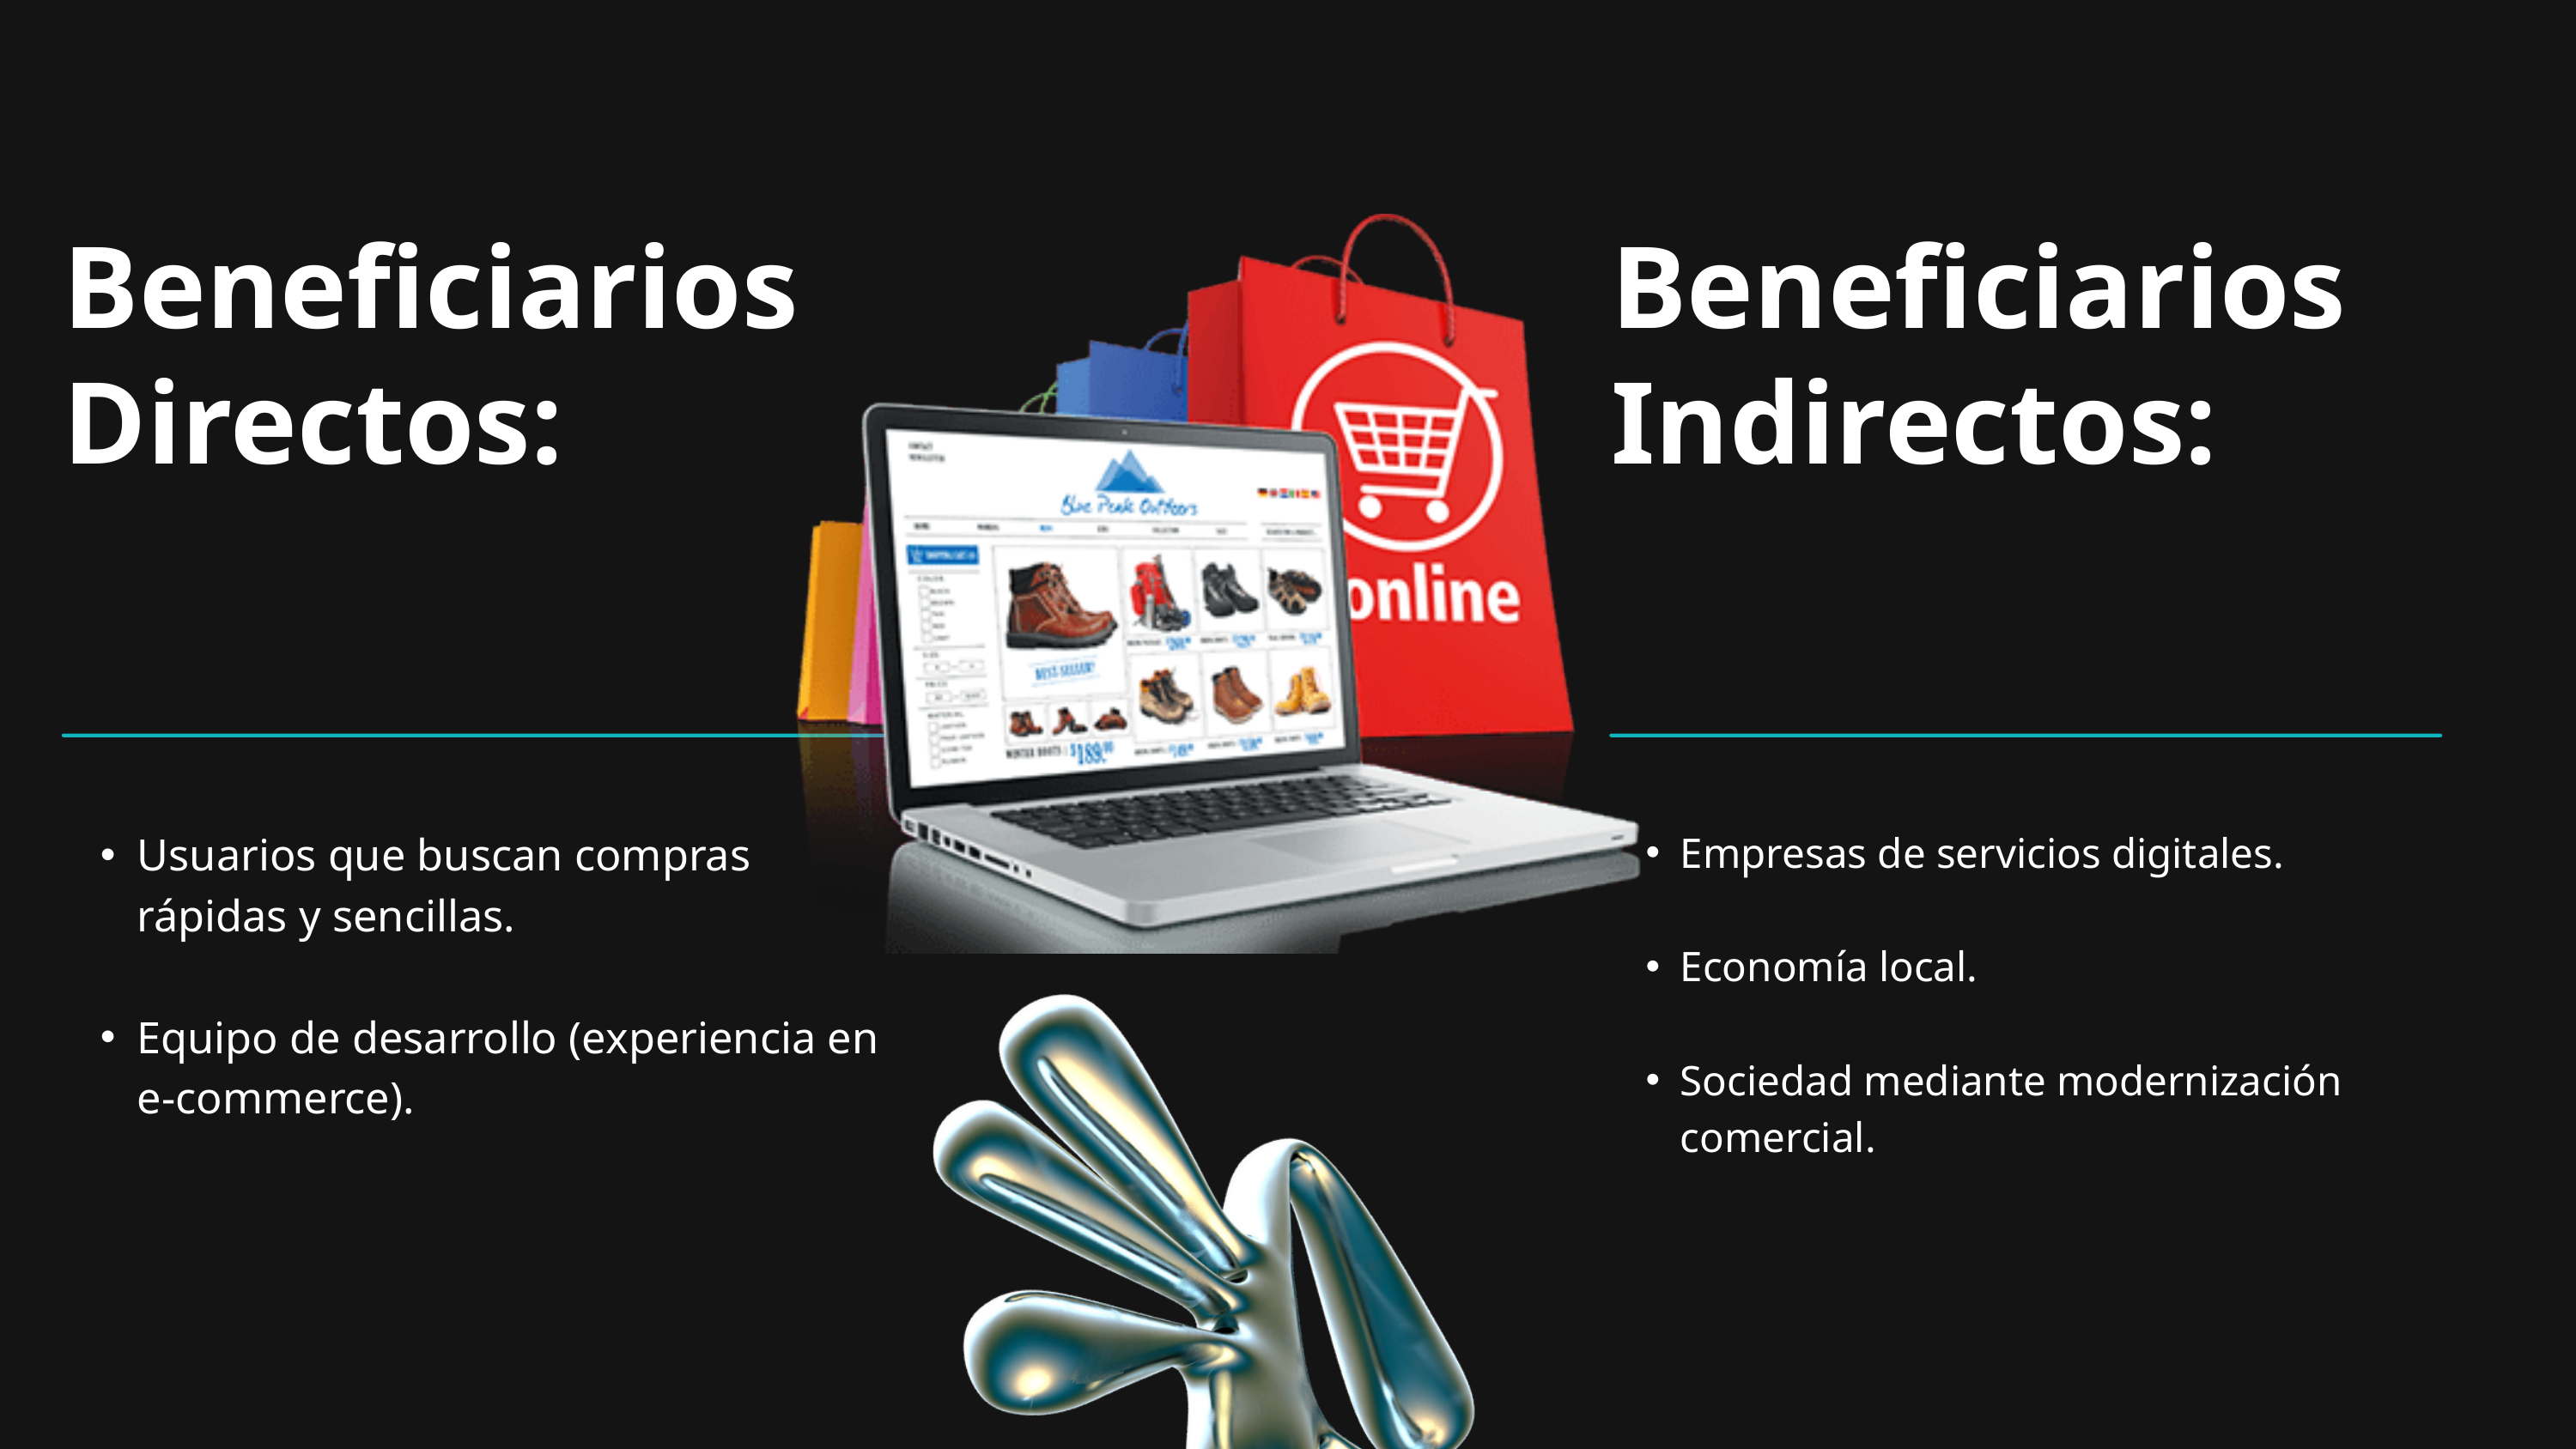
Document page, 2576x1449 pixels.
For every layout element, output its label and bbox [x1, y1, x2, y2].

text_box [893, 214, 1610, 954]
text_box [1611, 214, 2441, 1314]
text_box [933, 994, 1500, 1449]
text_box [63, 214, 893, 1185]
